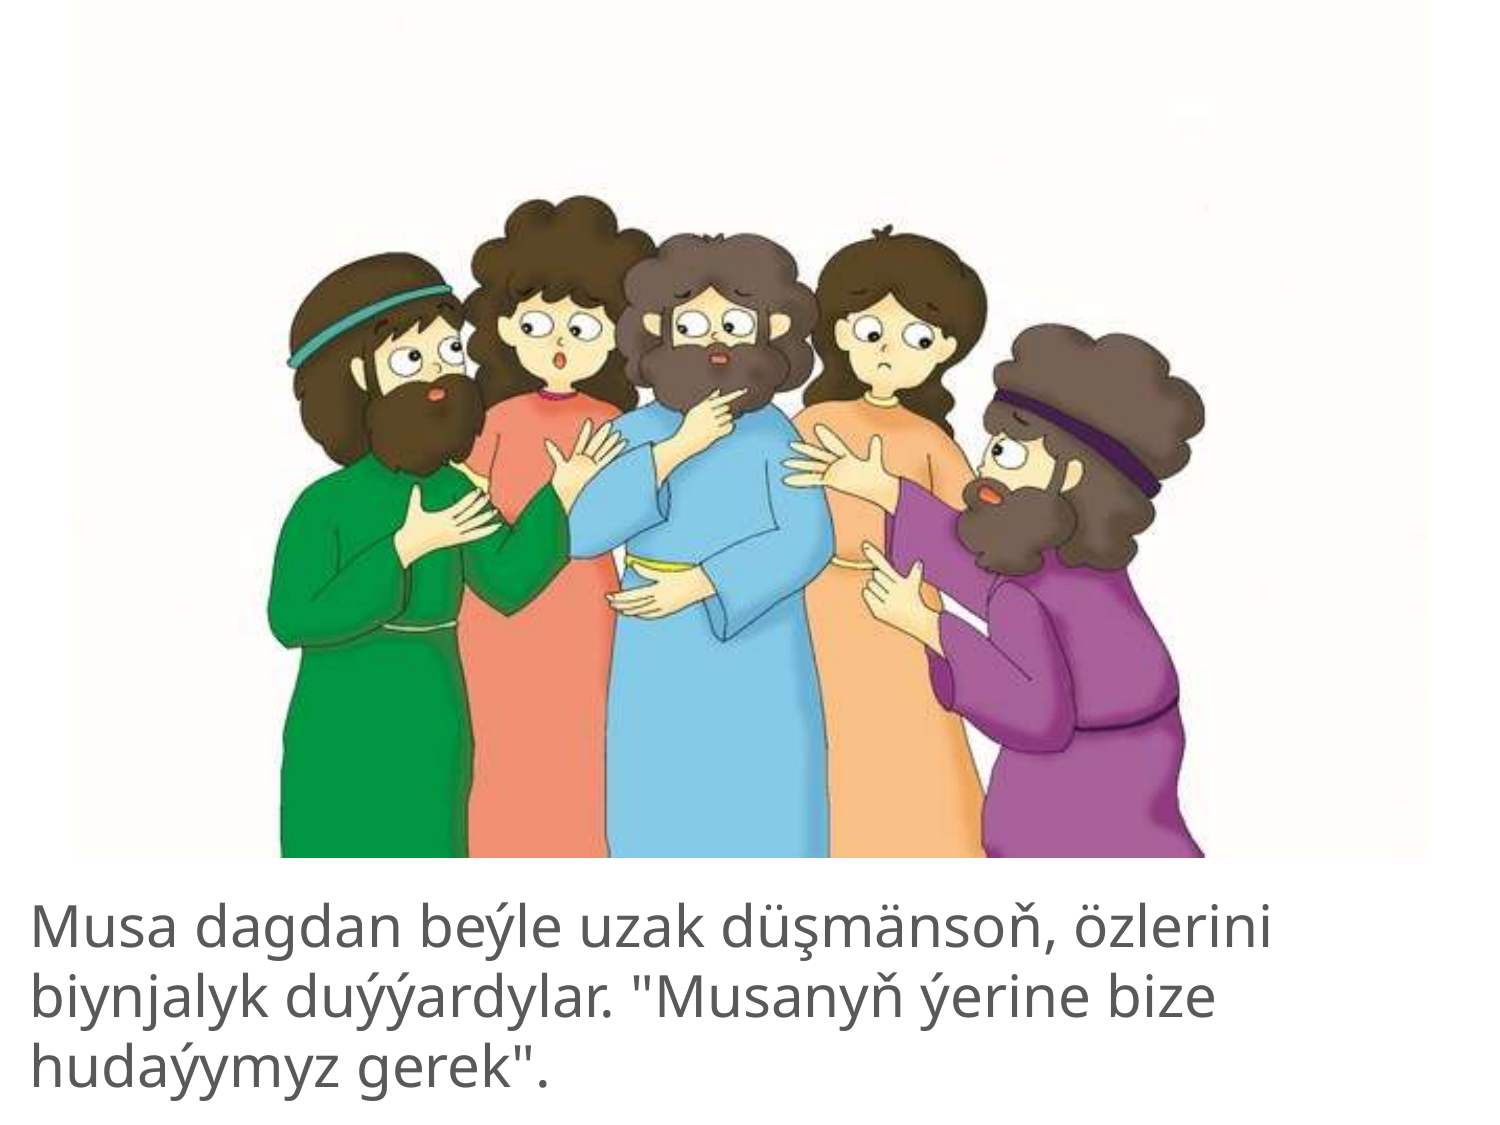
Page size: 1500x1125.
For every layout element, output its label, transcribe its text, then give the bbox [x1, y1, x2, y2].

picture [72, 0, 1431, 858]
text_box Musa dagdan beýle uzak düşmänsoň, özlerini biynjalyk duýýardylar. "Musanyň ýerine bize hudaýymyz gerek". [14, 881, 1486, 1107]
